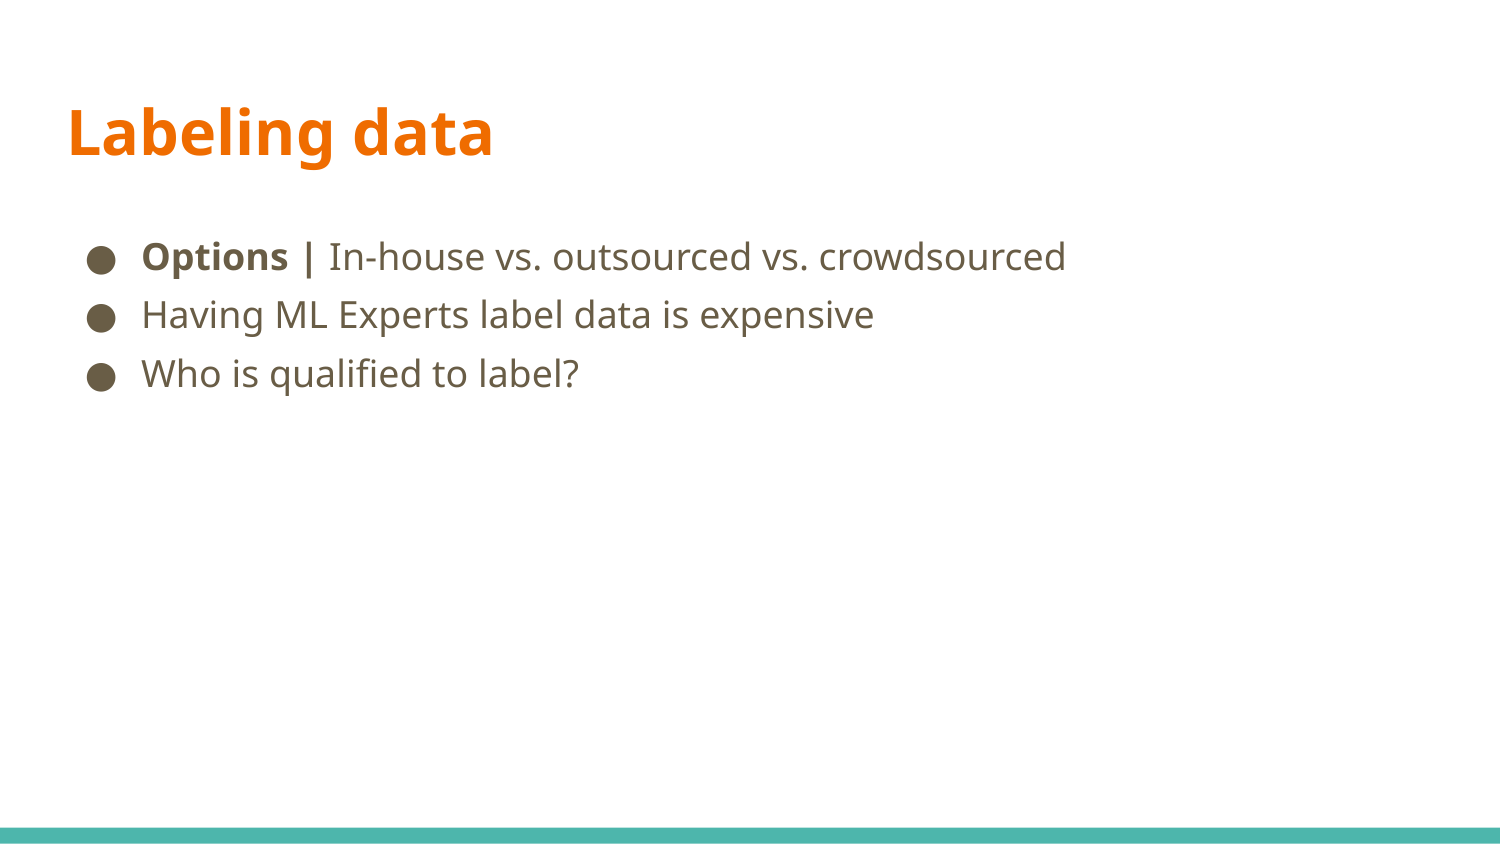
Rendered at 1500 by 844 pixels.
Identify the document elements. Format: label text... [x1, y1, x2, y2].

title Labeling data [51, 72, 1449, 189]
list Options | In-house vs. outsourced vs. crowdsourced Having ML Experts label data is expensive Who is qualified to label? [51, 207, 1449, 750]
